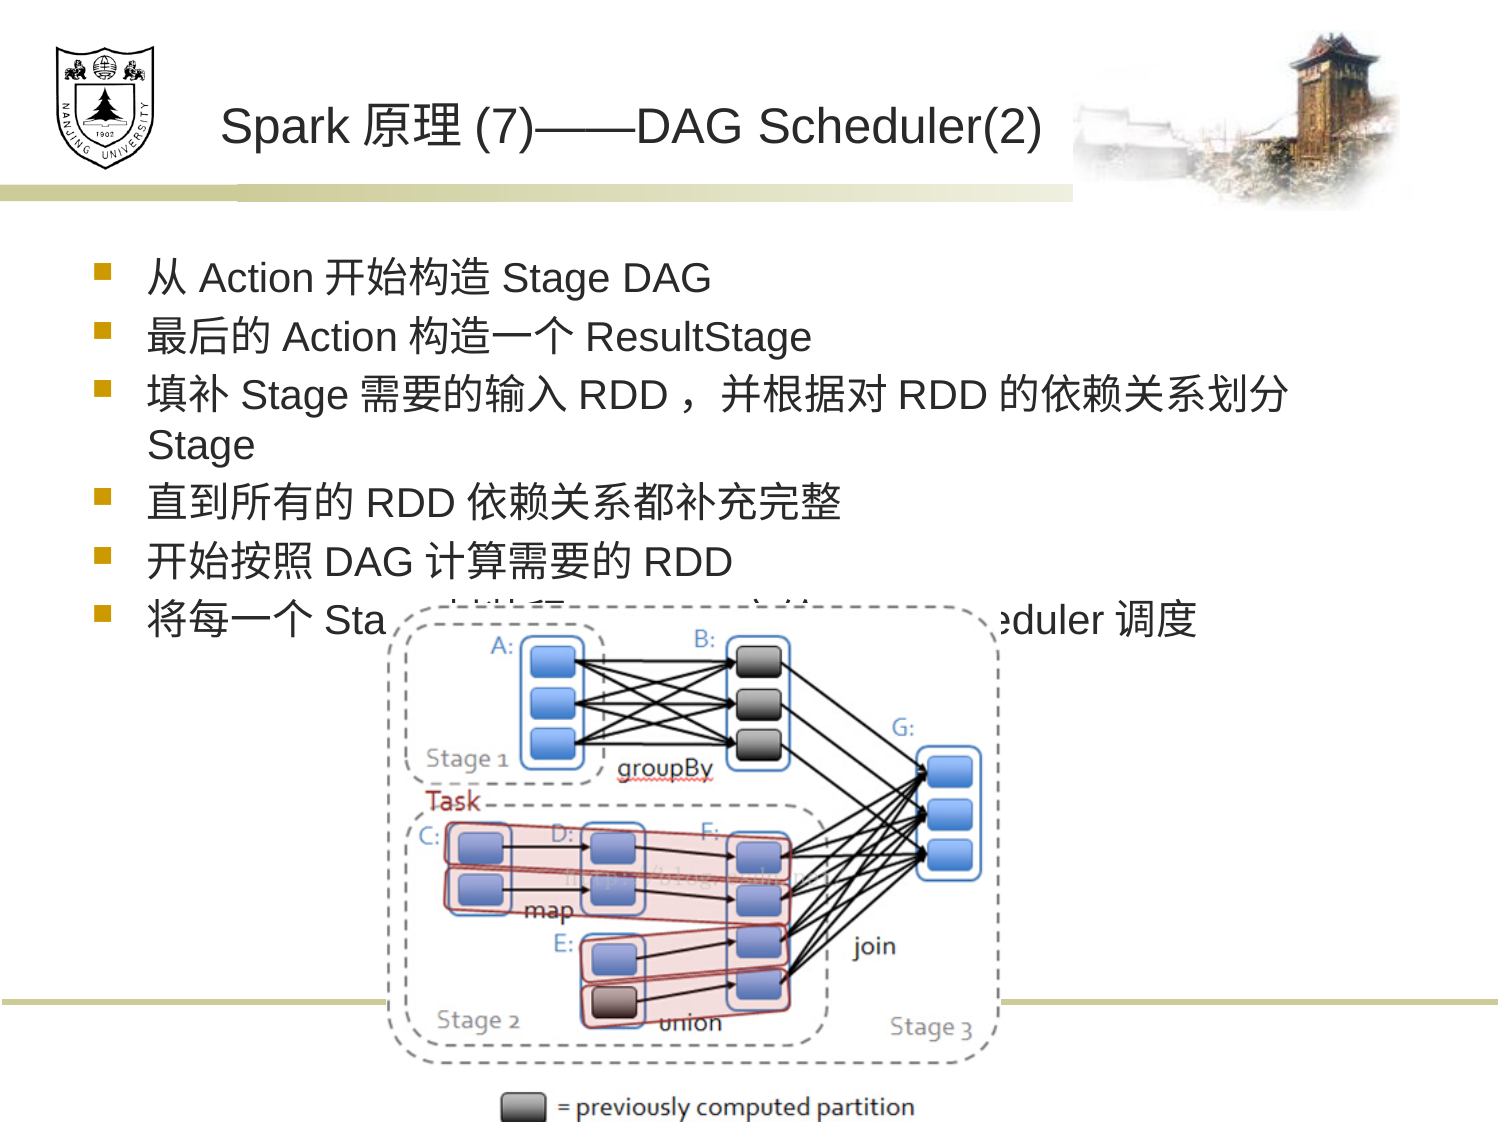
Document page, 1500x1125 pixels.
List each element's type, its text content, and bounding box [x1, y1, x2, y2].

picture [2, 603, 1498, 1122]
picture [1073, 30, 1400, 211]
list 从Action开始构造Stage DAG 最后的Action构造一个ResultStage 填补Stage需要的输入RDD，并根据对RDD的依赖关系划分Stage 直到所有的RDD依赖关系都补充完整 开始按照DAG计算需要的RDD 将每一个Stage封装程TaskSet交给TaskScheduler调度 [76, 243, 1413, 965]
picture [50, 42, 160, 173]
title Spark原理(7)——DAG Scheduler(2) [171, 66, 1093, 161]
